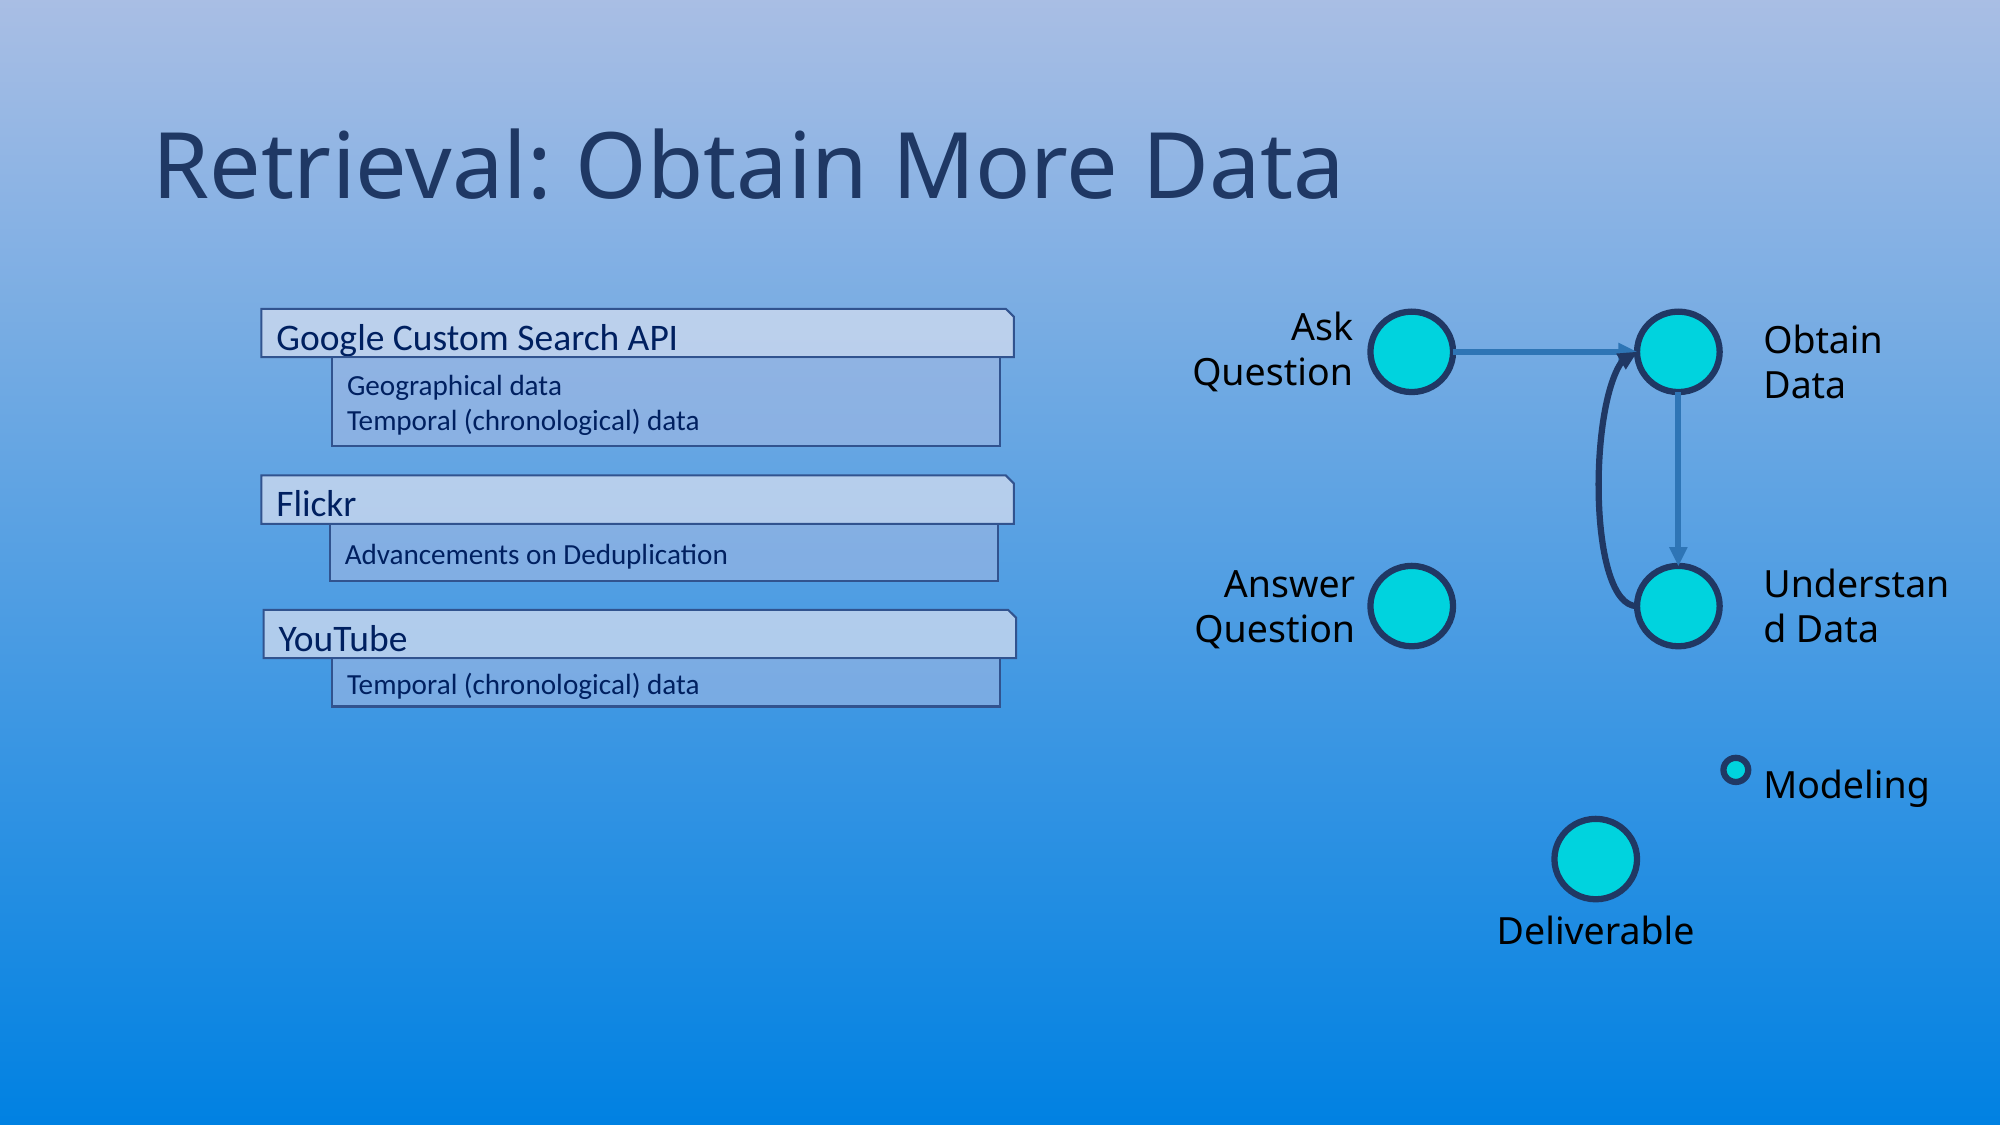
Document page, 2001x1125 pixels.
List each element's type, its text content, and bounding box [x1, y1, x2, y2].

text_box Temporal (chronological) data [332, 658, 1000, 707]
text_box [1080, 295, 1986, 932]
text_box Advancements on Deduplication [329, 523, 998, 582]
title Retrieval: Obtain More Data [137, 59, 1863, 278]
text_box Google Custom Search API [261, 308, 1014, 358]
text_box YouTube [263, 609, 1017, 659]
text_box Flickr [261, 475, 1014, 524]
text_box Geographical data Temporal (chronological) data [332, 357, 1000, 447]
